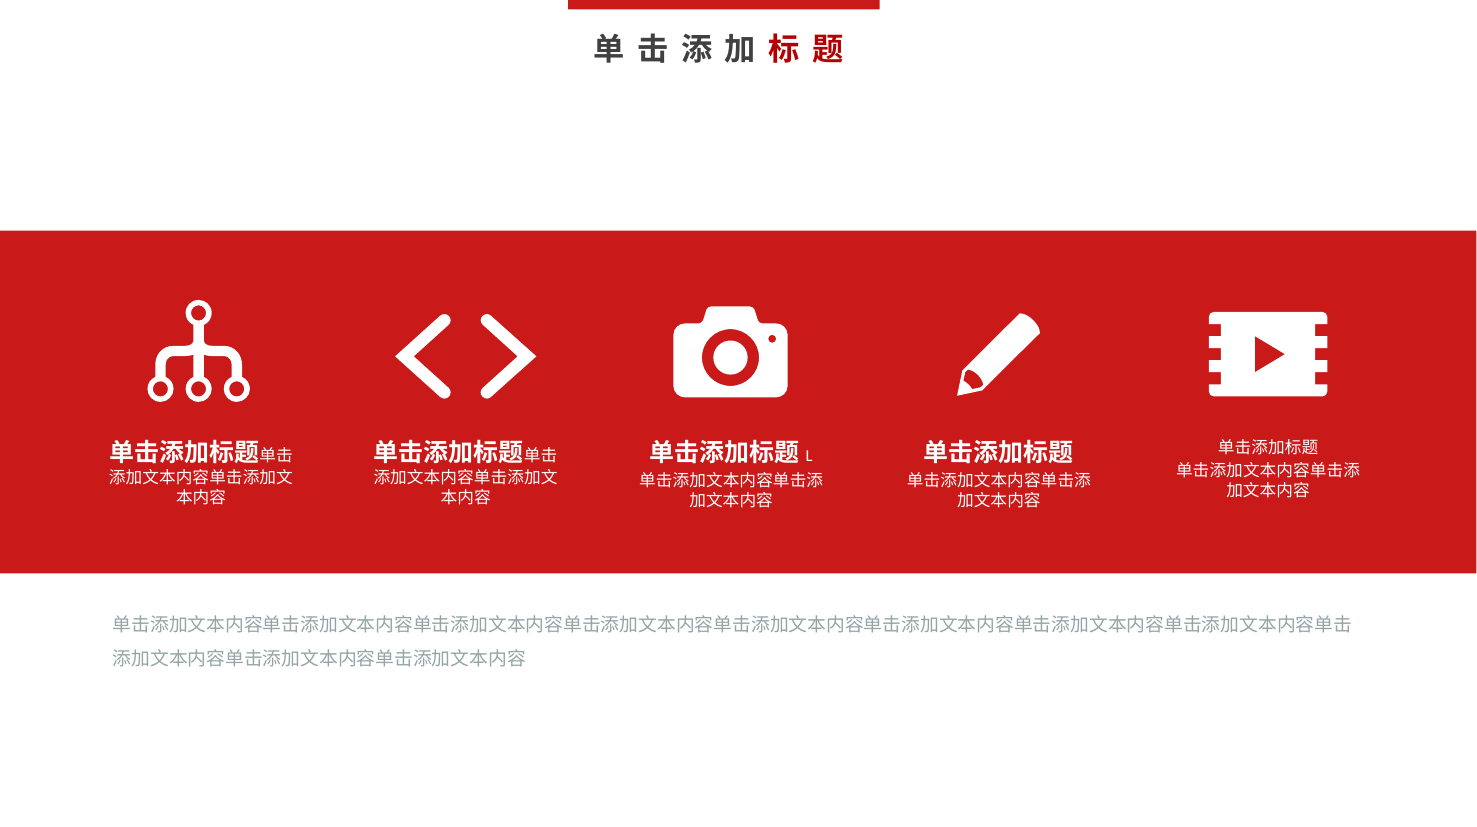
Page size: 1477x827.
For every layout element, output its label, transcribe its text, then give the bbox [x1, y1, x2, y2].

text_box [957, 313, 1040, 396]
text_box 单击添加标题 单击添加文本内容单击添加文本内容 [1155, 429, 1382, 518]
text_box 单击添加标题 单击添加文本内容单击添加文本内容 [886, 429, 1112, 518]
text_box 单击添加标题 [582, 23, 1046, 73]
text_box [147, 299, 250, 402]
text_box 单击添加标题单击添加文本内容单击添加文本内容 [355, 429, 576, 518]
text_box [1208, 311, 1328, 397]
text_box 单击添加标题L 单击添加文本内容单击添加文本内容 [619, 429, 843, 518]
text_box 单击添加标题单击添加文本内容单击添加文本内容 [90, 429, 312, 518]
text_box [566, 0, 882, 11]
text_box [673, 306, 788, 398]
text_box [0, 228, 1477, 576]
text_box 单击添加文本内容单击添加文本内容单击添加文本内容单击添加文本内容单击添加文本内容单击添加文本内容单击添加文本内容单击添加文本内容单击添加文本内容单击添加文本内容单击添加文本内容 [97, 594, 1379, 726]
text_box [480, 314, 537, 399]
text_box [395, 314, 451, 399]
